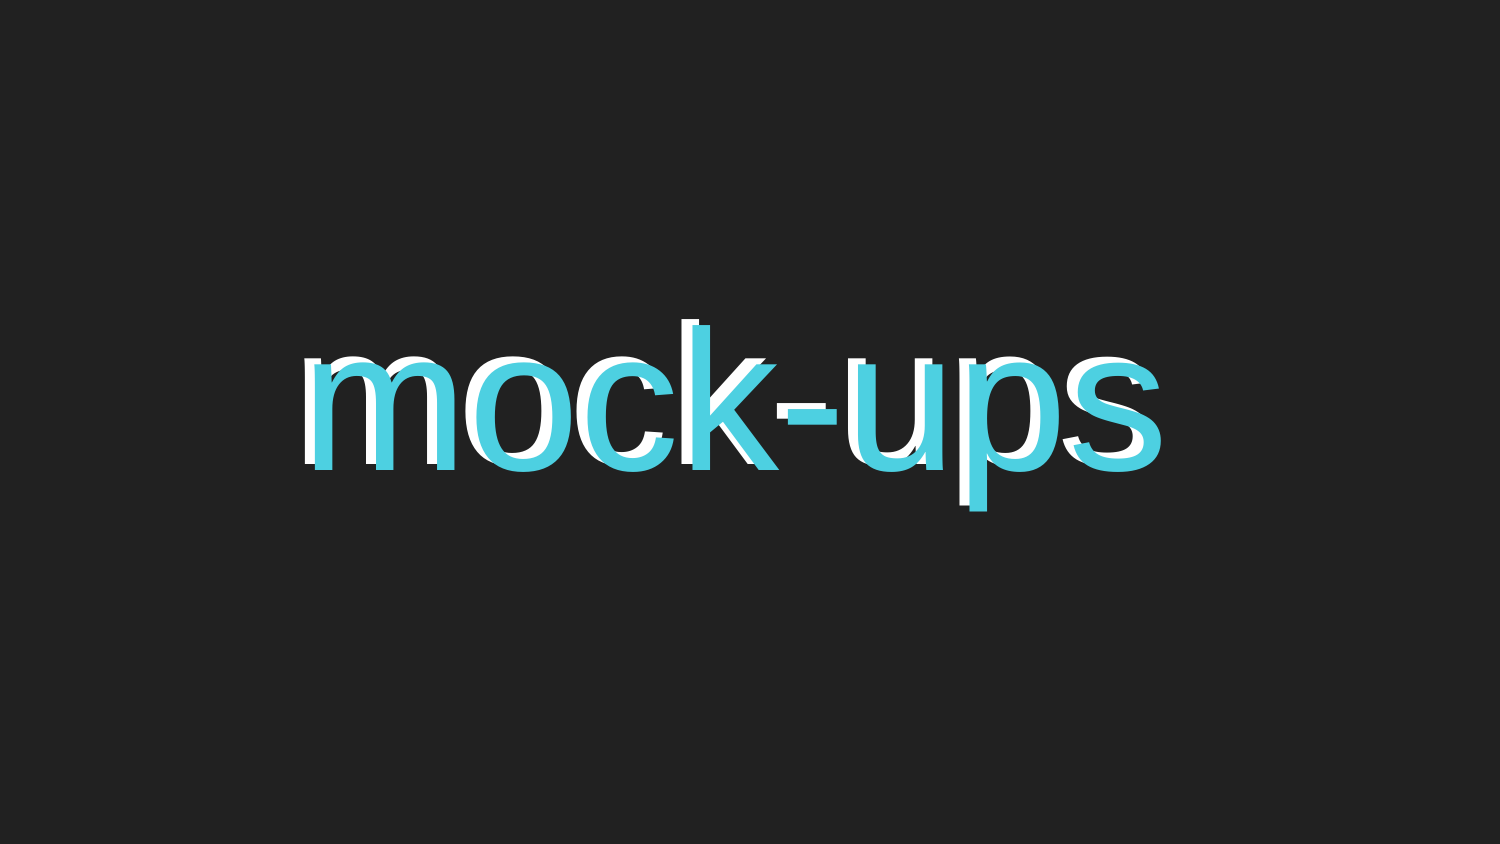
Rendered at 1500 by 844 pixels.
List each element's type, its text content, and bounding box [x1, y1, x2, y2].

title mock-ups [51, 182, 1449, 520]
text_box mock-ups [286, 255, 1344, 422]
